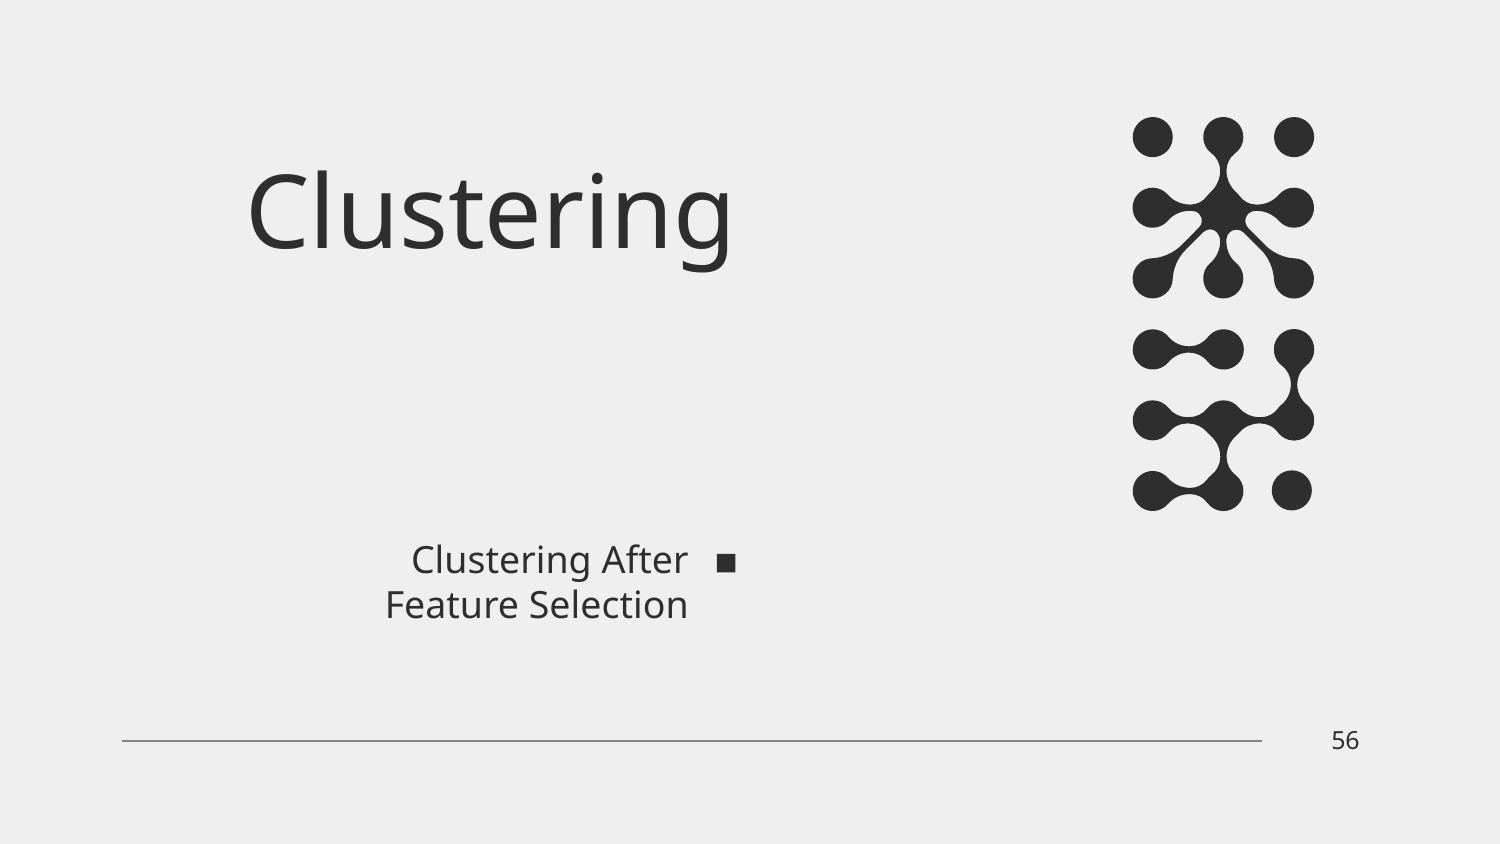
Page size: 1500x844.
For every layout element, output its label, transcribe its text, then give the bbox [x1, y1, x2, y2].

slide_number 56 [1312, 725, 1379, 758]
subtitle Clustering After Feature Selection [173, 533, 704, 630]
text_box [716, 553, 736, 573]
text_box [1274, 117, 1315, 158]
title Clustering [173, 135, 752, 280]
text_box [1132, 329, 1244, 370]
text_box [1132, 117, 1314, 299]
text_box [1274, 329, 1315, 441]
text_box [1132, 400, 1277, 512]
text_box [1132, 117, 1173, 158]
text_box [1271, 470, 1312, 511]
